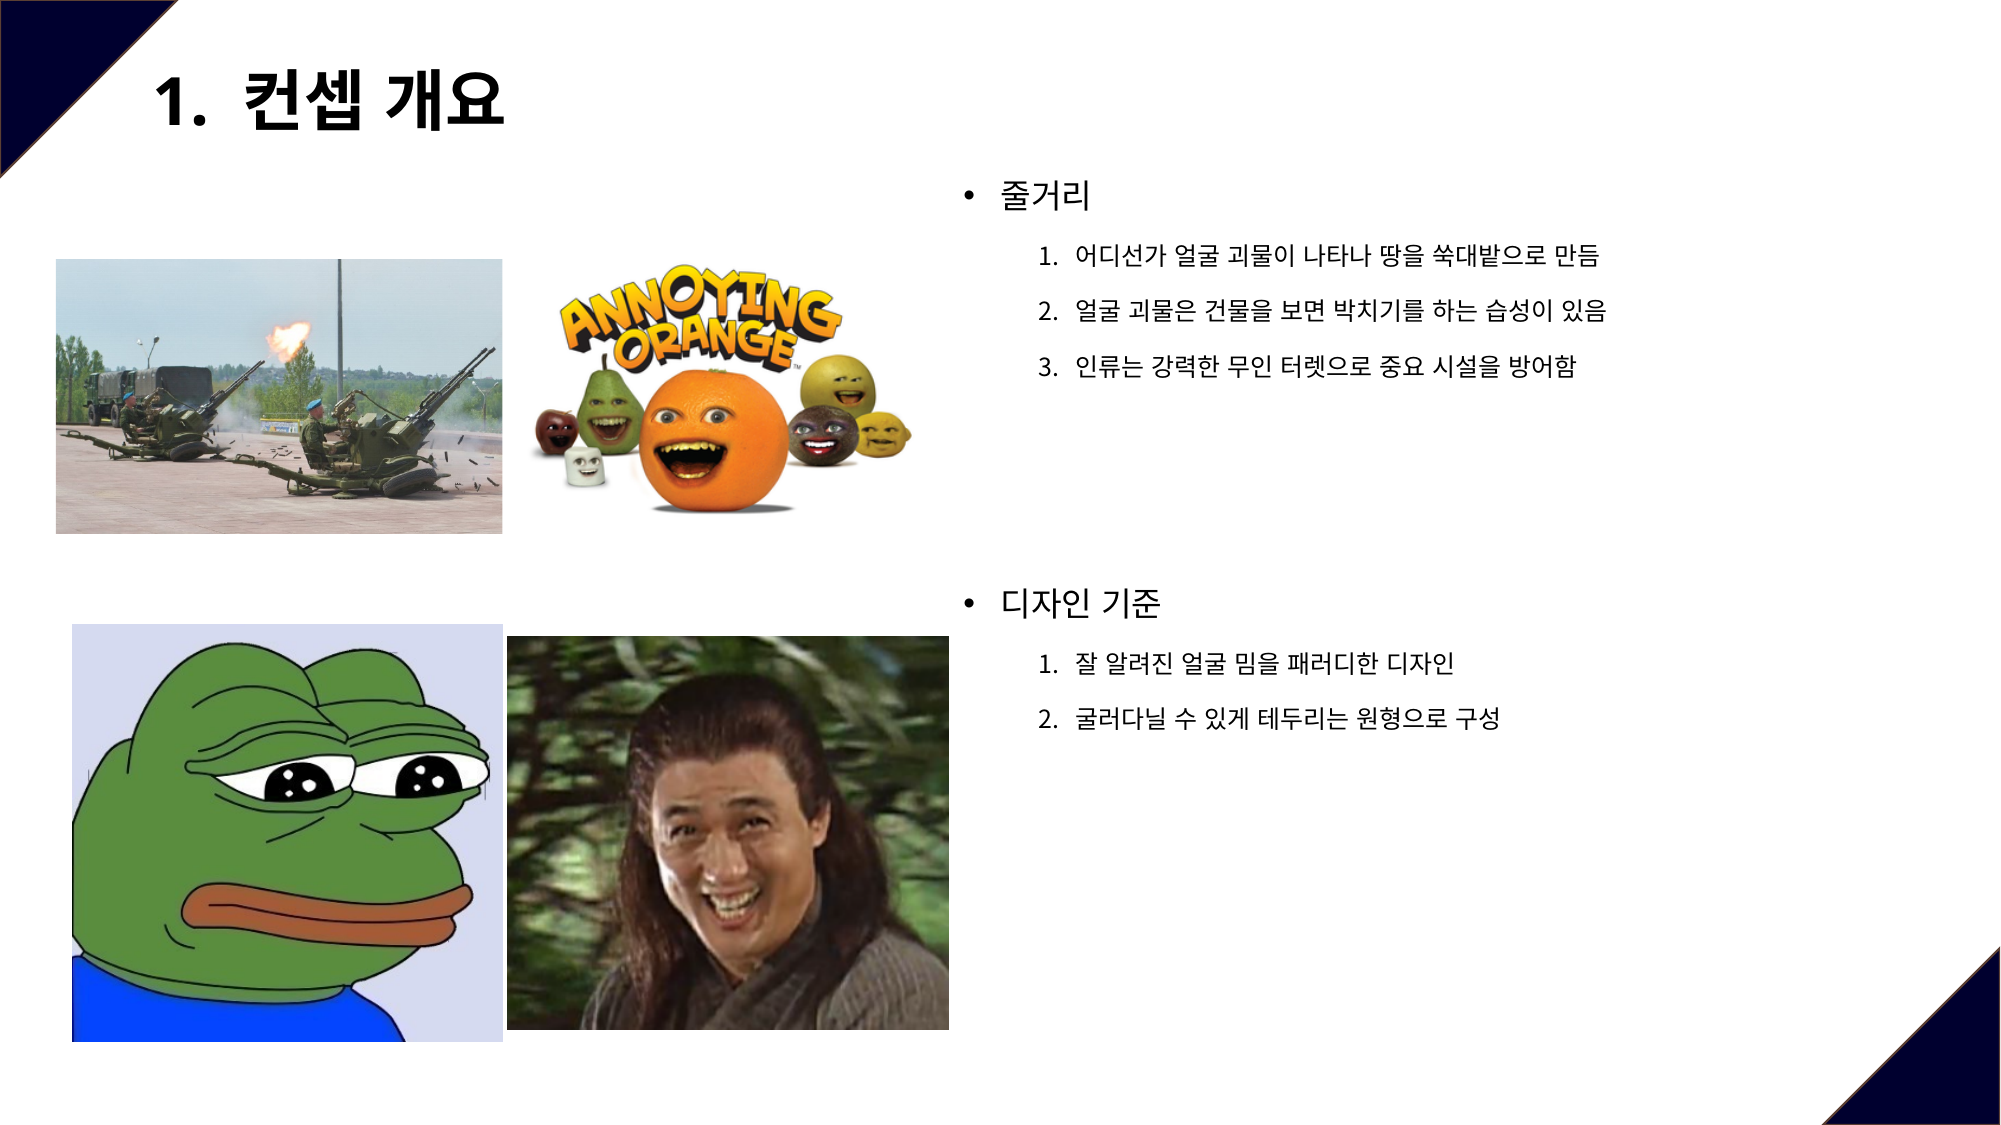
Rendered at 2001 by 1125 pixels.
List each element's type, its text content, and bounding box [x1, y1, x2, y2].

picture [507, 636, 949, 1031]
picture [72, 624, 503, 1042]
picture [55, 238, 922, 534]
title 1. 컨셉 개요 [137, 59, 1863, 148]
list 줄거리 어디선가 얼굴 괴물이 나타나 땅을 쑥대밭으로 만듬 얼굴 괴물은 건물을 보면 박치기를 하는 습성이 있음 인류는 강력한 무인 터렛으로 중요 시설을 방어함 디자인 기준 잘 알려진 얼굴 밈을 패러디한 디자인 굴러다닐 수 있게 테두리는 원형으로 구성 [948, 147, 1863, 1014]
